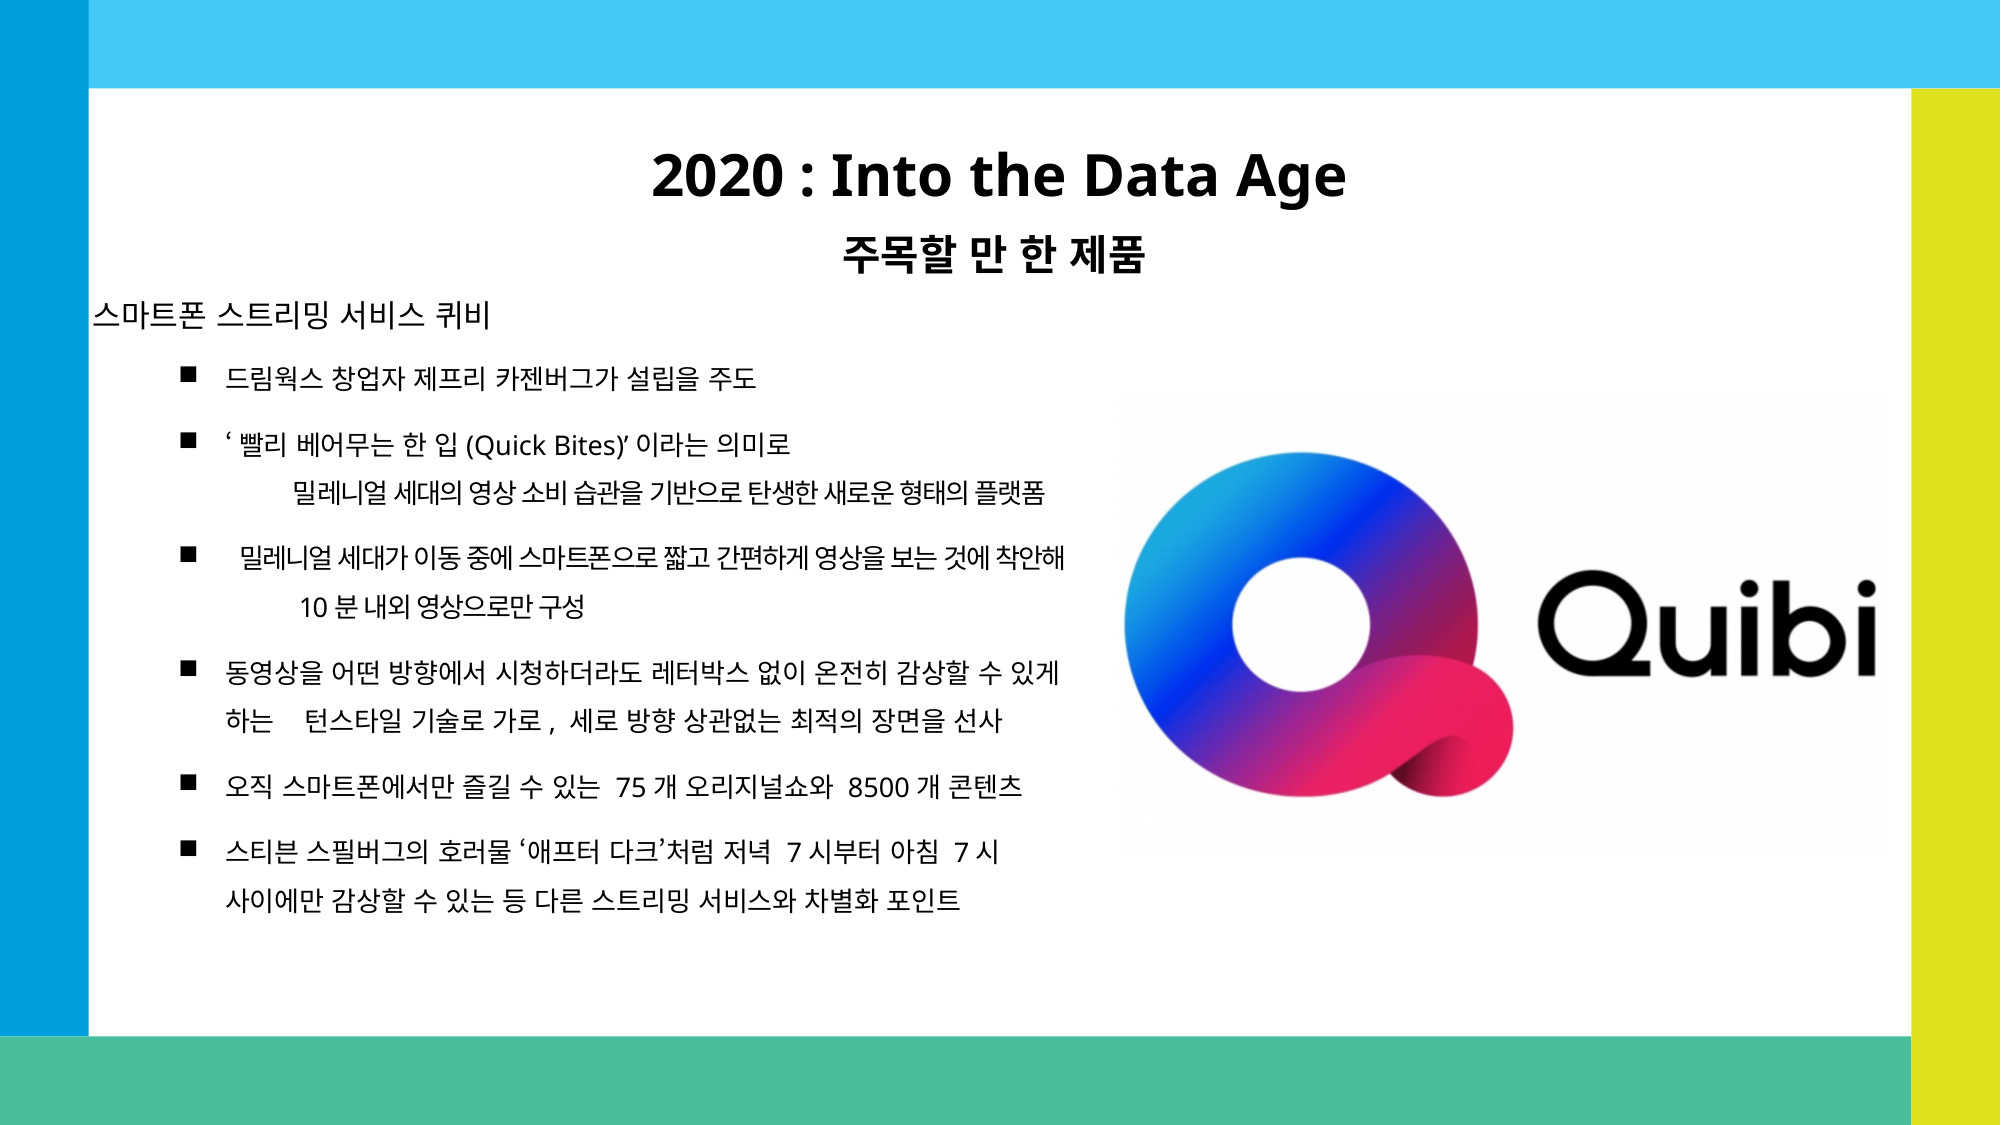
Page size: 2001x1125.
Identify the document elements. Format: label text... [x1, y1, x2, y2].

picture [1119, 396, 1888, 855]
text_box 드림웍스 창업자 제프리 카젠버그가 설립을 주도 ‘빨리 베어무는 한 입(Quick Bites)’이라는 의미로 밀레니얼 세대의 영상 소비 습관을 기반으로 탄생한 새로운 형태의 플랫폼 밀레니얼 세대가 이동 중에 스마트폰으로 짧고 간편하게 영상을 보는 것에 착안해 10분 내외 영상으로만 구성 동영상을 어떤 방향에서 시청하더라도 레터박스 없이 온전히 감상할 수 있게 하는 턴스타일 기술로 가로, 세로 방향 상관없는 최적의 장면을 선사 오직 스마트폰에서만 즐길 수 있는 75개 오리지널쇼와 8500개 콘텐츠 스티븐 스필버그의 호러물 ‘애프터 다크’처럼 저녁 7시부터 아침 7시 사이에만 감상할 수 있는 등 다른 스트리밍 서비스와 차별화 포인트 [88, 338, 1112, 924]
text_box [0, 0, 90, 1035]
text_box [0, 1035, 1910, 1125]
text_box [90, 0, 2000, 89]
text_box 스마트폰 스트리밍 서비스 퀴비 [77, 286, 508, 342]
text_box 2020 : Into the Data Age [636, 126, 1363, 216]
text_box 주목할 만 한 제품 [827, 217, 1162, 286]
text_box [1910, 87, 2000, 1125]
